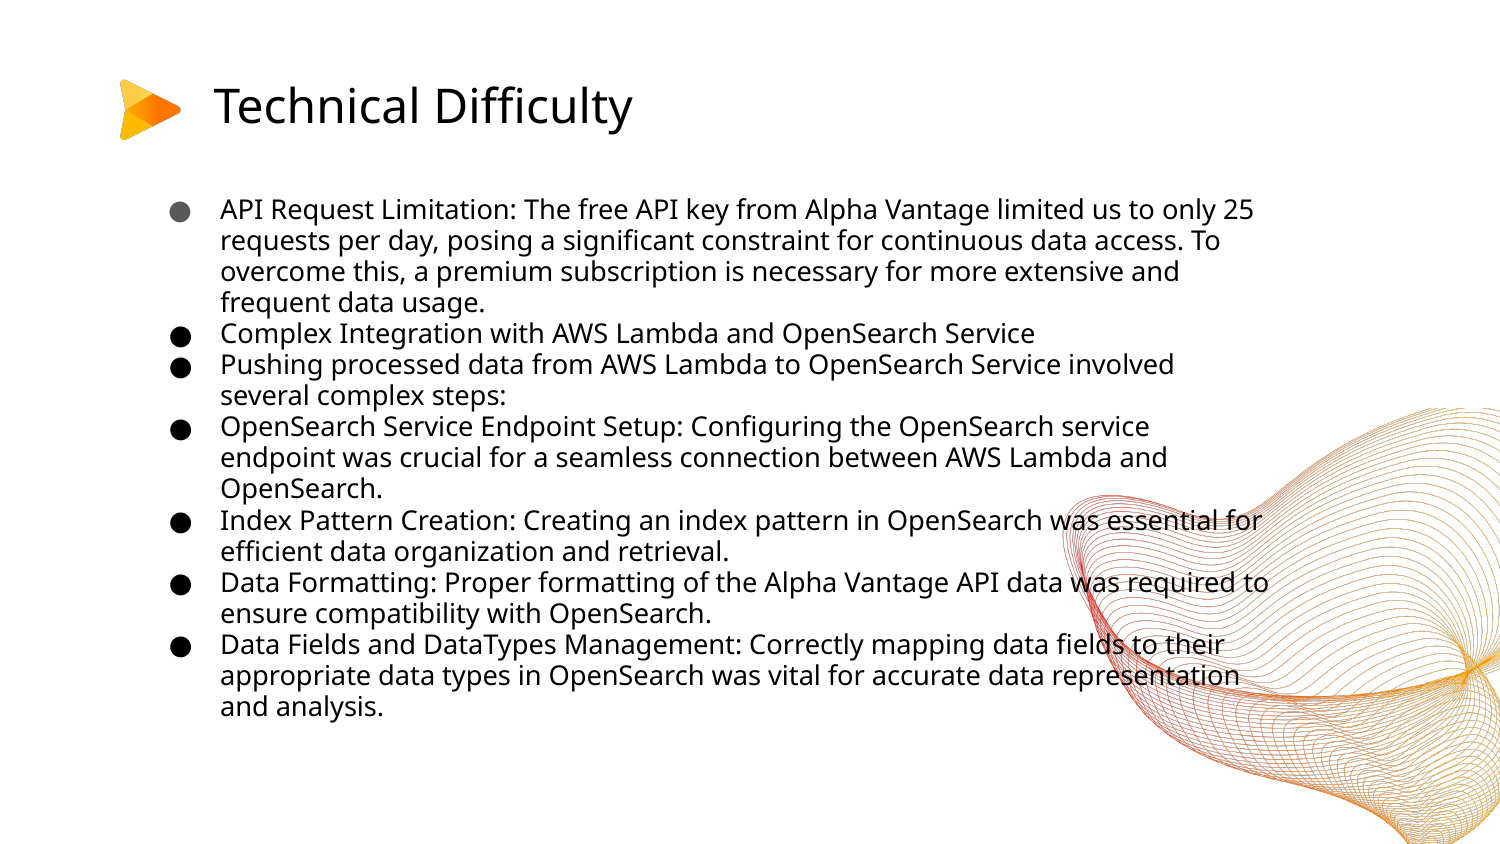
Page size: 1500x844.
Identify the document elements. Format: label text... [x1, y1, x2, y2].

picture [119, 78, 181, 140]
subtitle API Request Limitation: The free API key from Alpha Vantage limited us to only 25 requests per day, posing a significant constraint for continuous data access. To overcome this, a premium subscription is necessary for more extensive and frequent data usage. Complex Integration with AWS Lambda and OpenSearch Service Pushing processed data from AWS Lambda to OpenSearch Service involved several complex steps: OpenSearch Service Endpoint Setup: Configuring the OpenSearch service endpoint was crucial for a seamless connection between AWS Lambda and OpenSearch. Index Pattern Creation: Creating an index pattern in OpenSearch was essential for efficient data organization and retrieval. Data Formatting: Proper formatting of the Alpha Vantage API data was required to ensure compatibility with OpenSearch. Data Fields and DataTypes Management: Correctly mapping data fields to their appropriate data types in OpenSearch was vital for accurate data representation and analysis. [130, 179, 1288, 753]
title Technical Difficulty [198, 44, 1263, 164]
picture [1062, 408, 1500, 844]
